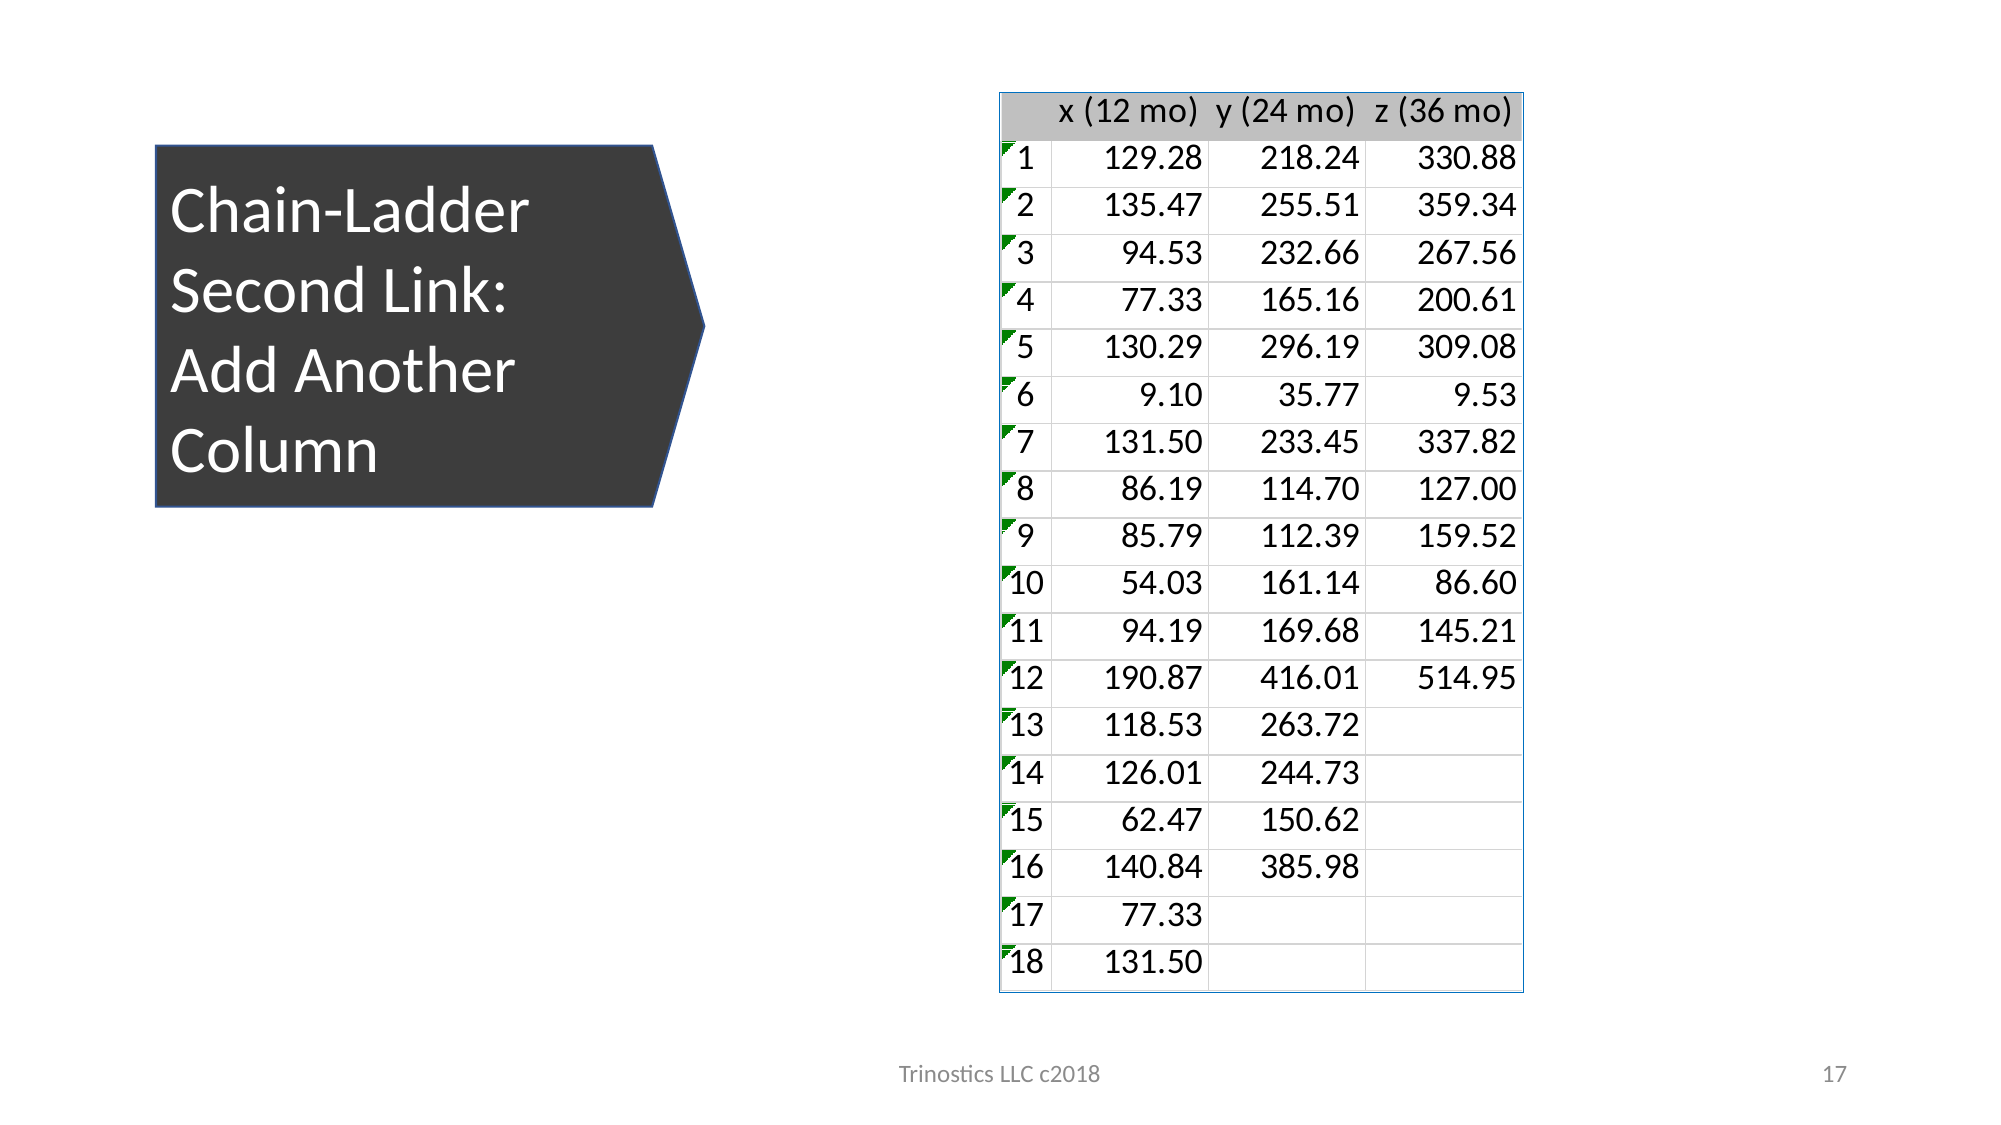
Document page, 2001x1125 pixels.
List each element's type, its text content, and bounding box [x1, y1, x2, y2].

footer Trinostics LLC c2018 [662, 1042, 1338, 1103]
text_box Chain-Ladder Second Link: Add Another Column [154, 144, 706, 508]
slide_number 17 [1412, 1042, 1863, 1103]
picture [999, 91, 1524, 992]
